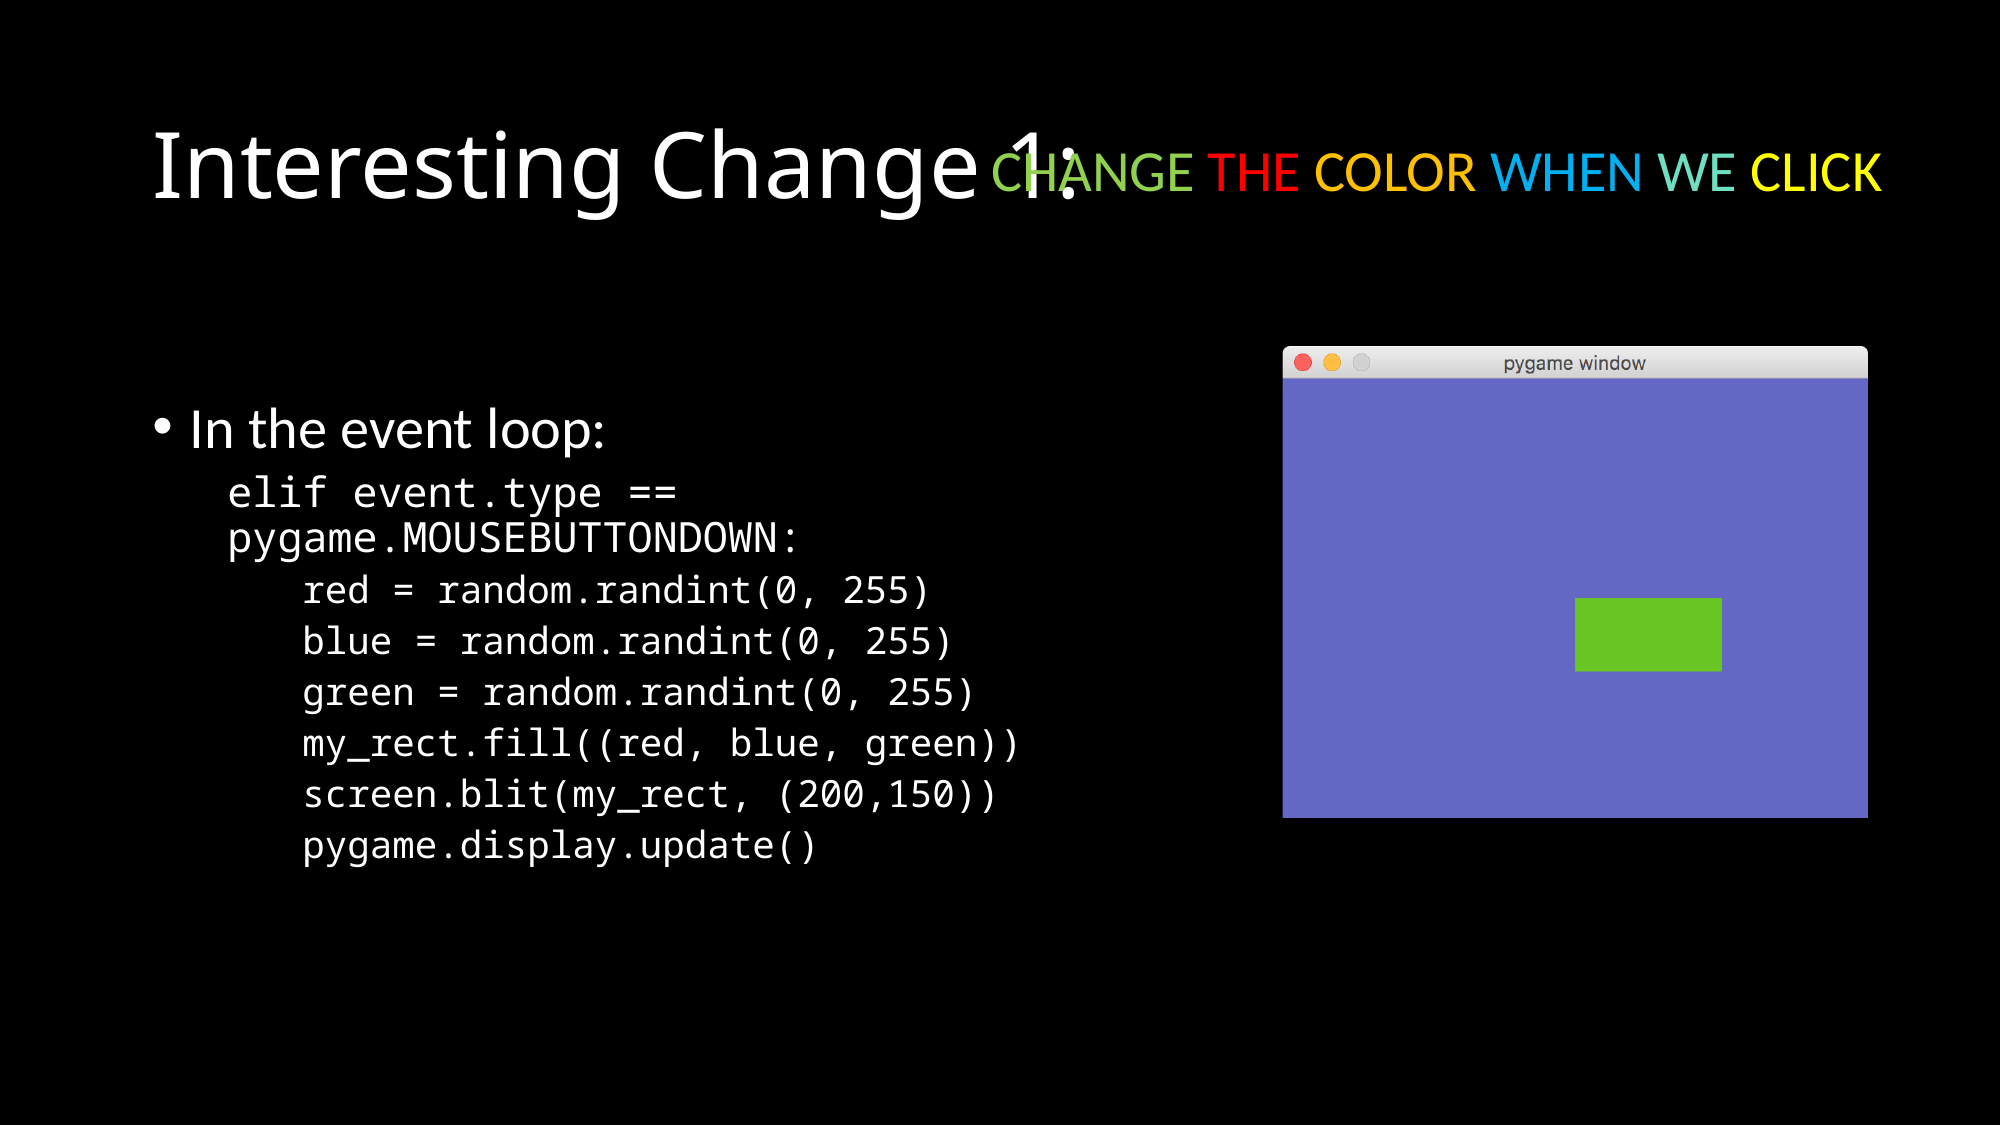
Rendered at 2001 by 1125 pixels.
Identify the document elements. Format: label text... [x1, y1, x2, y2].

picture [1200, 299, 1950, 935]
title Interesting Change 1: [137, 59, 1863, 278]
list In the event loop: elif event.type == pygame.MOUSEBUTTONDOWN: red = random.randint(0, 255) blue = random.randint(0, 255) green = random.randint(0, 255) my_rect.fill((red, blue, green)) screen.blit(my_rect, (200,150)) pygame.display.update() [137, 299, 1293, 1125]
text_box CHANGE THE COLOR WHEN WE CLICK [976, 125, 1898, 211]
